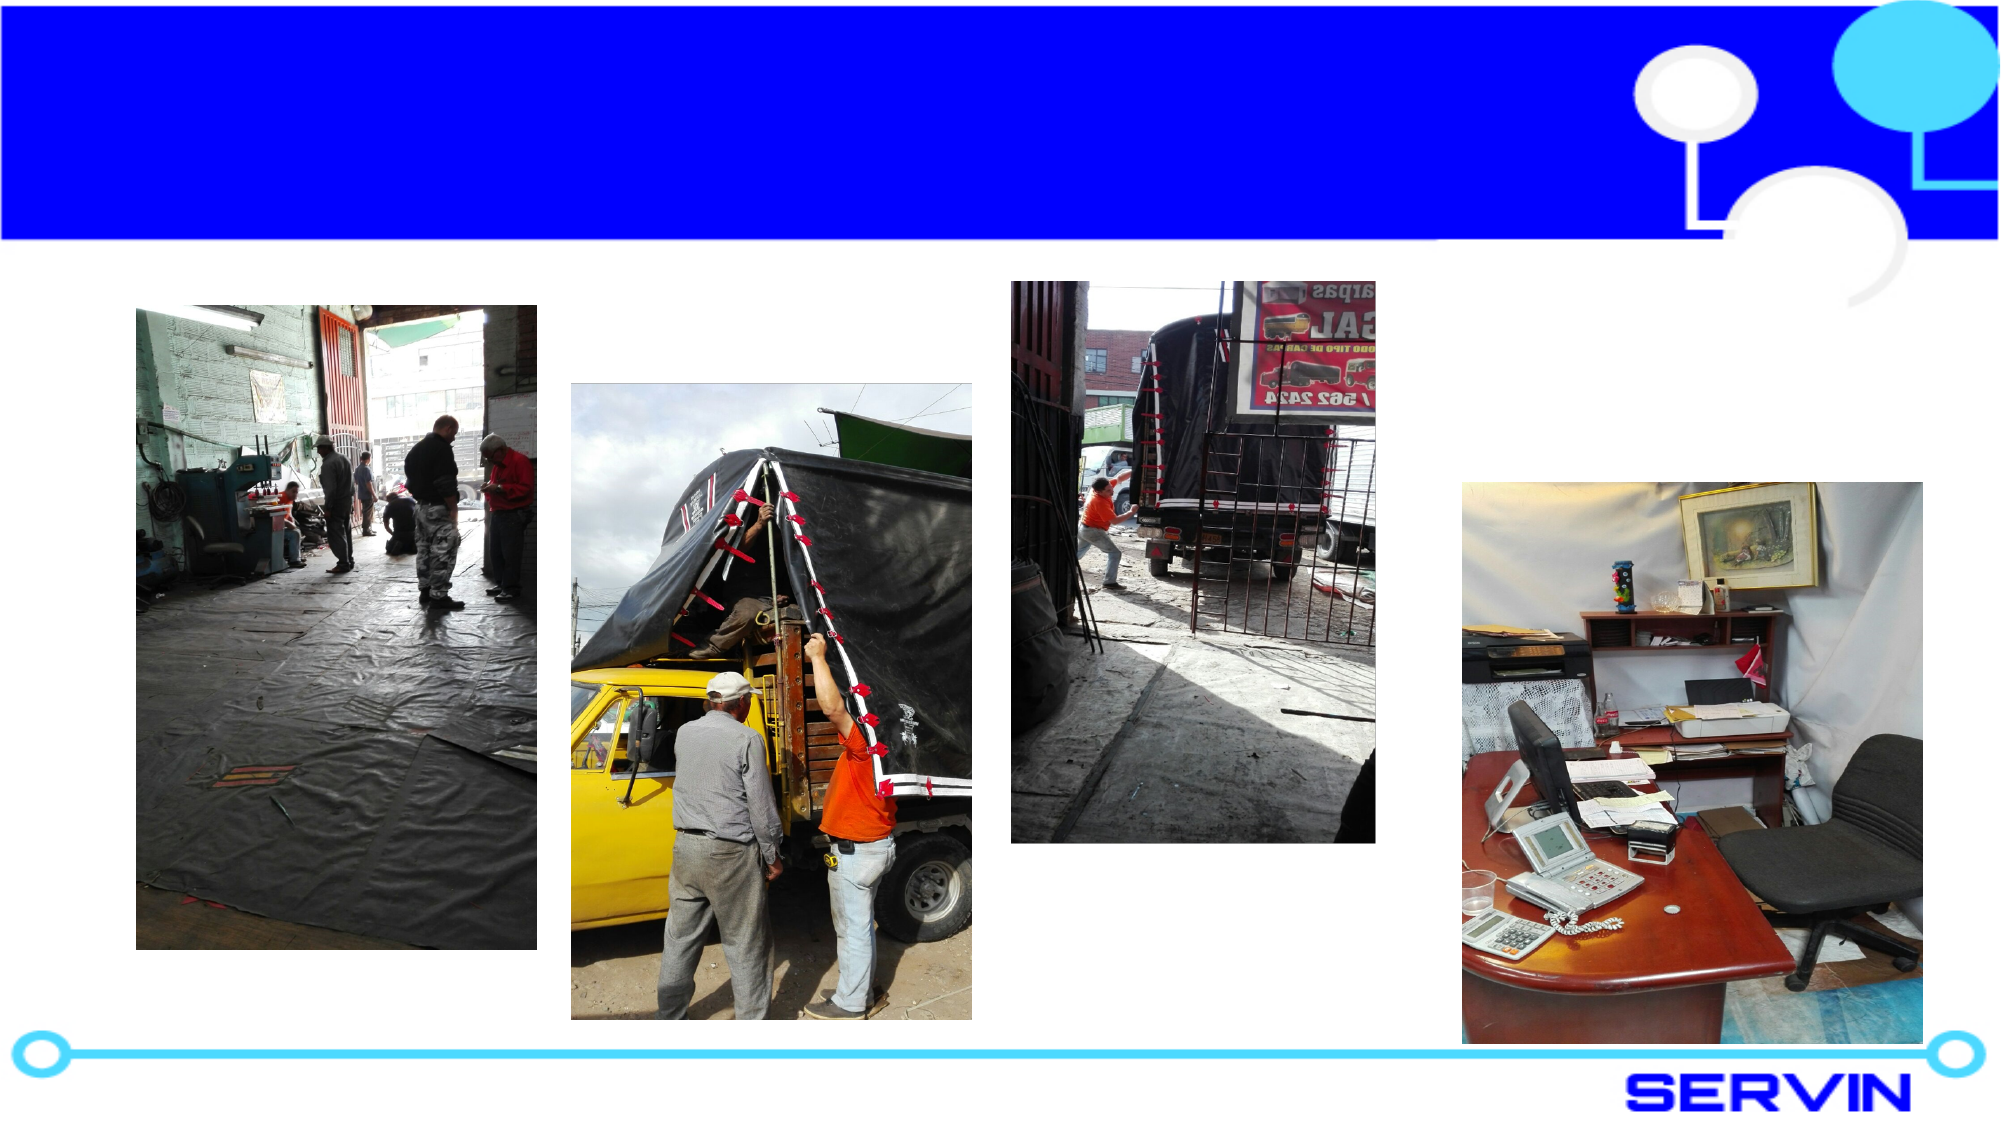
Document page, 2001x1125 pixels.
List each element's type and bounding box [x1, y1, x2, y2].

picture [0, 0, 2001, 1125]
list [136, 305, 972, 1020]
